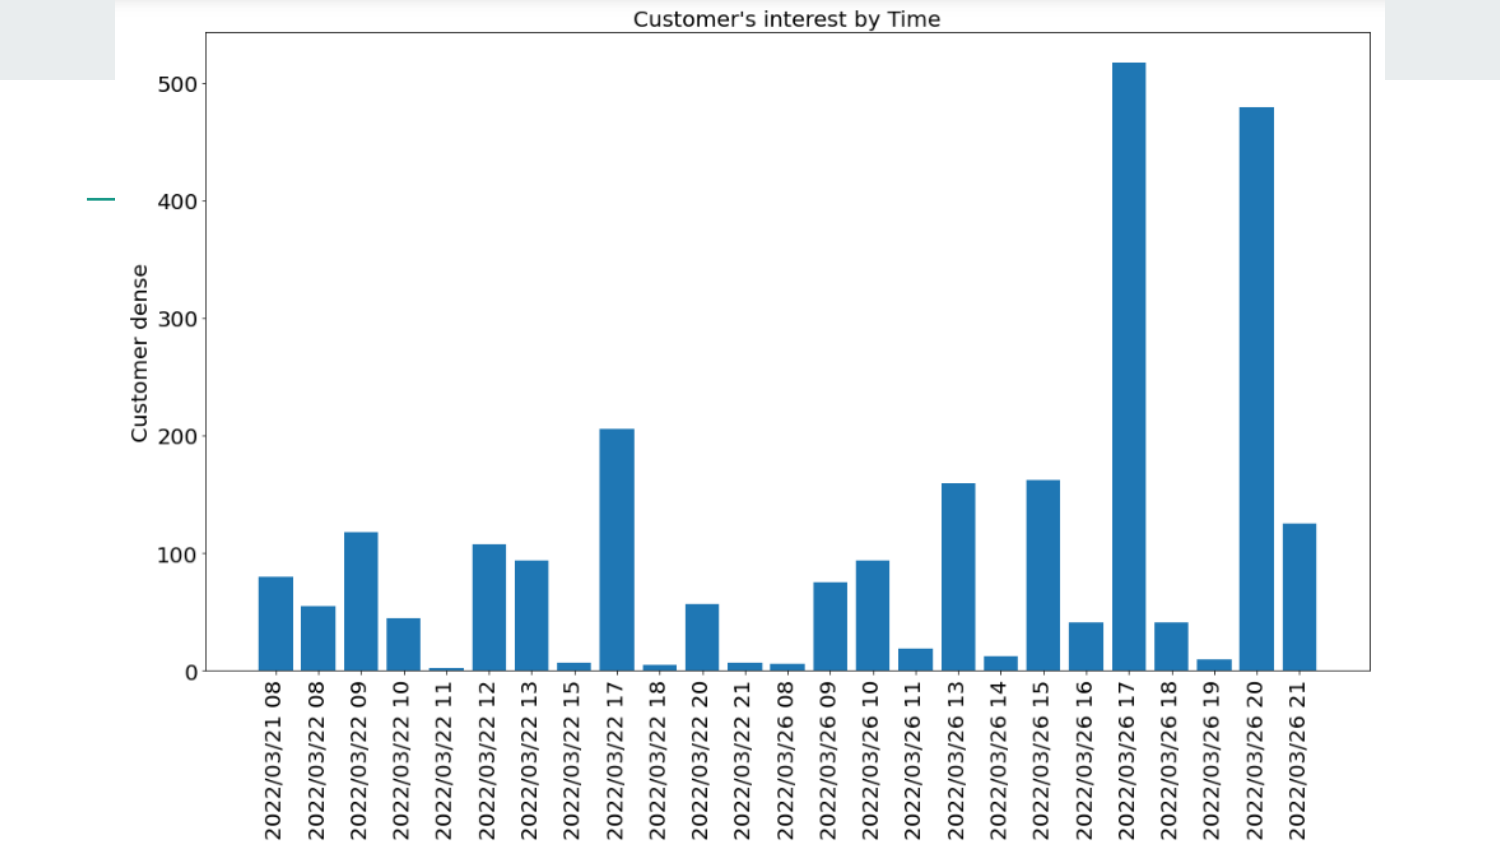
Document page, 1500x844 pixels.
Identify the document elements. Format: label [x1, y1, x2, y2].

picture [115, 0, 1385, 844]
